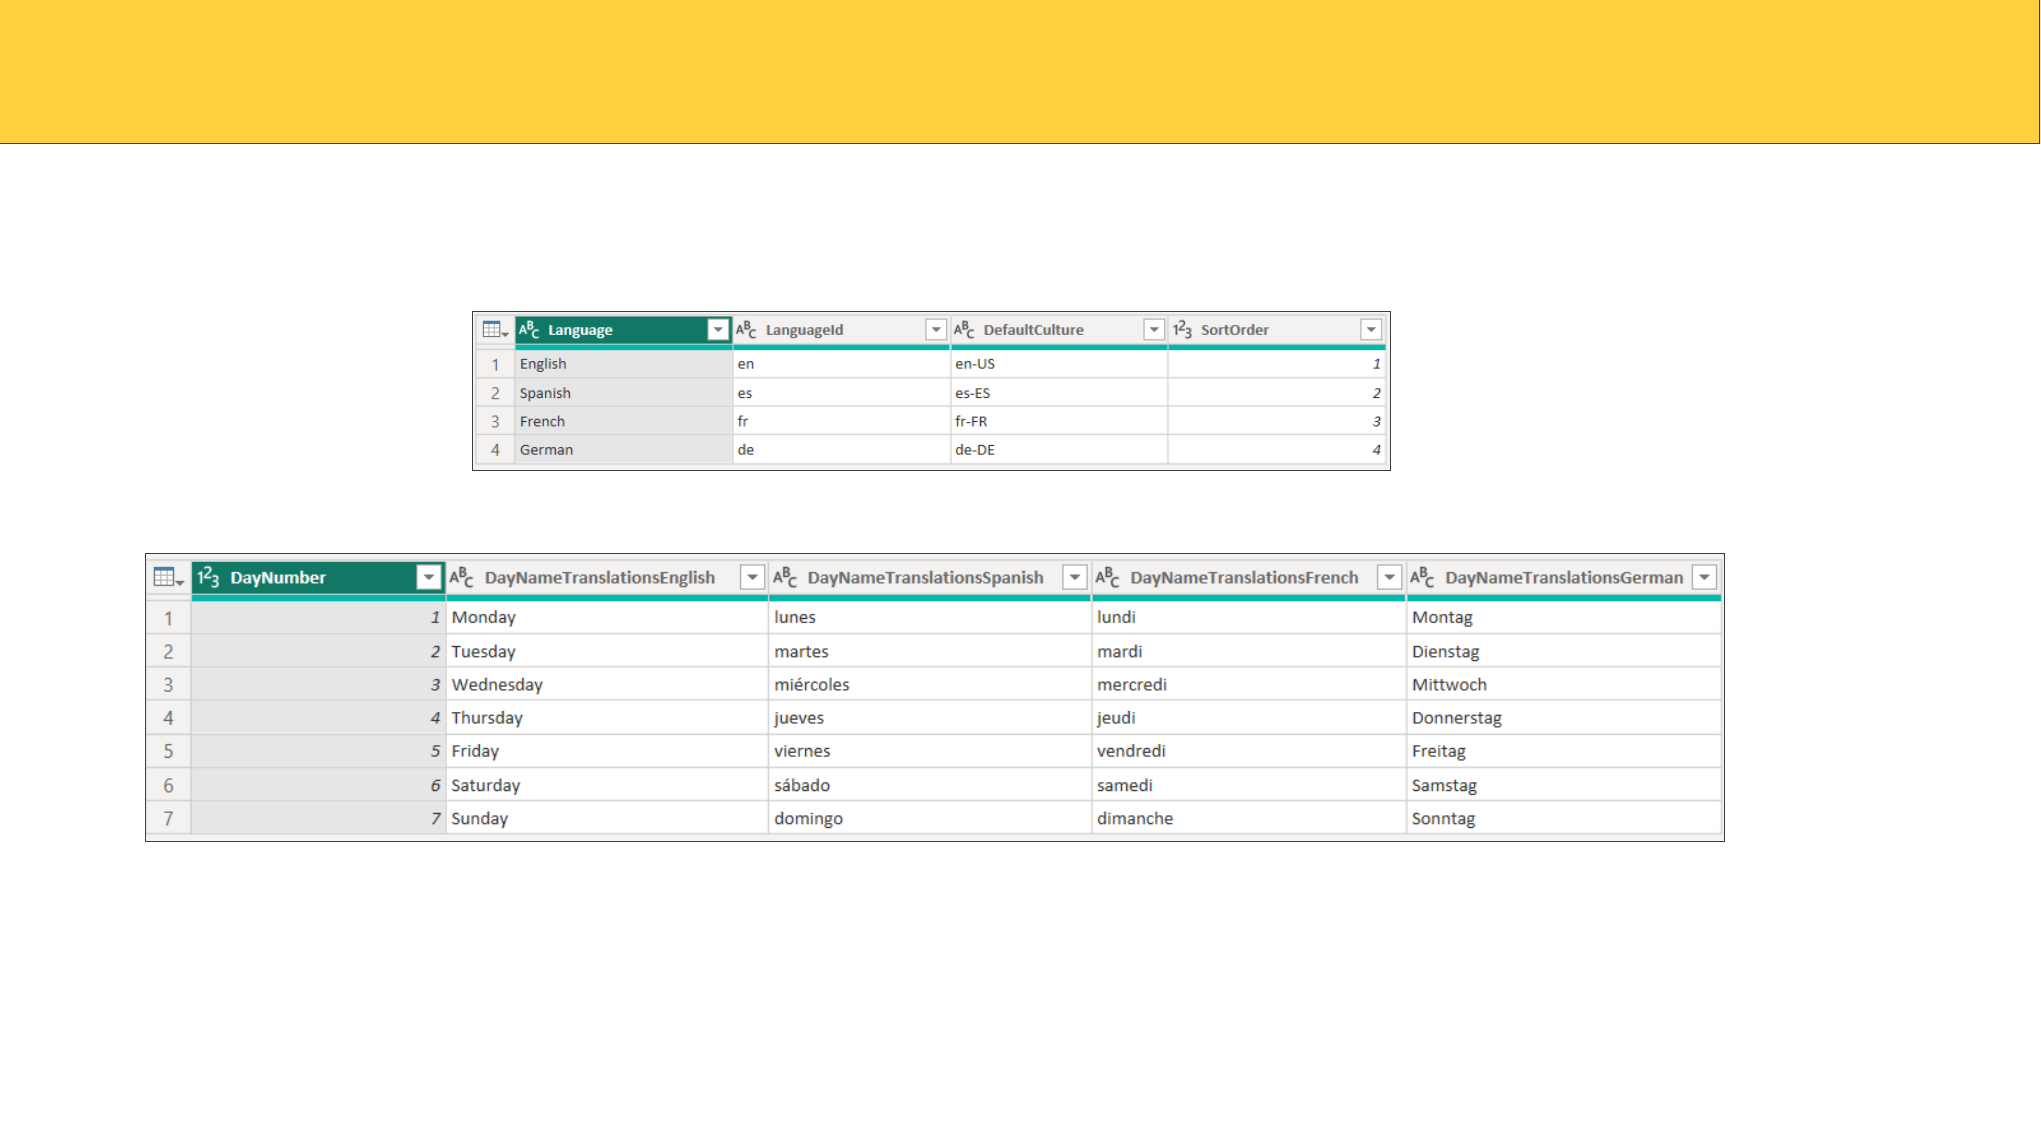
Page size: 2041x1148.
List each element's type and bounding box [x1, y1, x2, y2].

picture [472, 310, 1391, 471]
picture [145, 553, 1725, 842]
